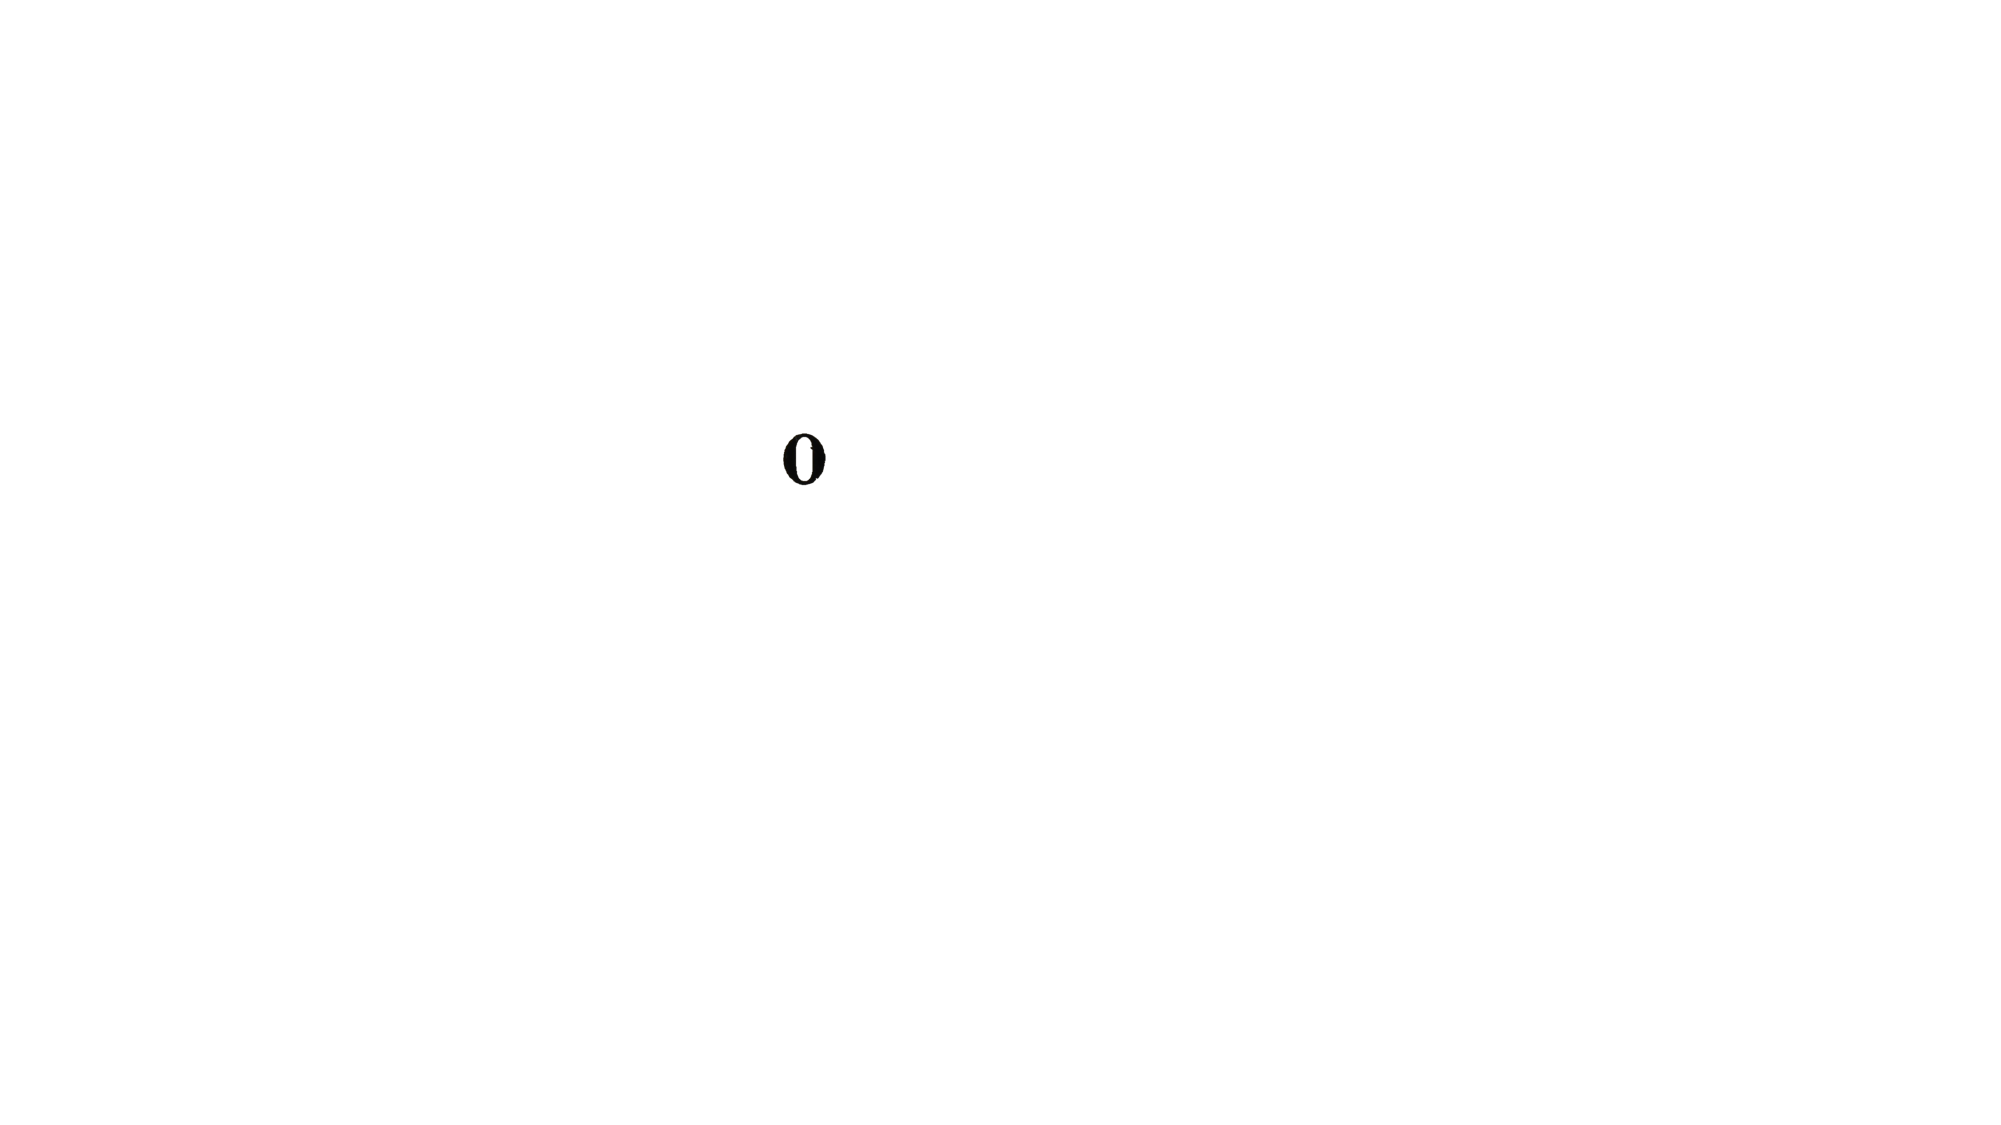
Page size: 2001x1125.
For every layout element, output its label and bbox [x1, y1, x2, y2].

picture [774, 423, 838, 489]
